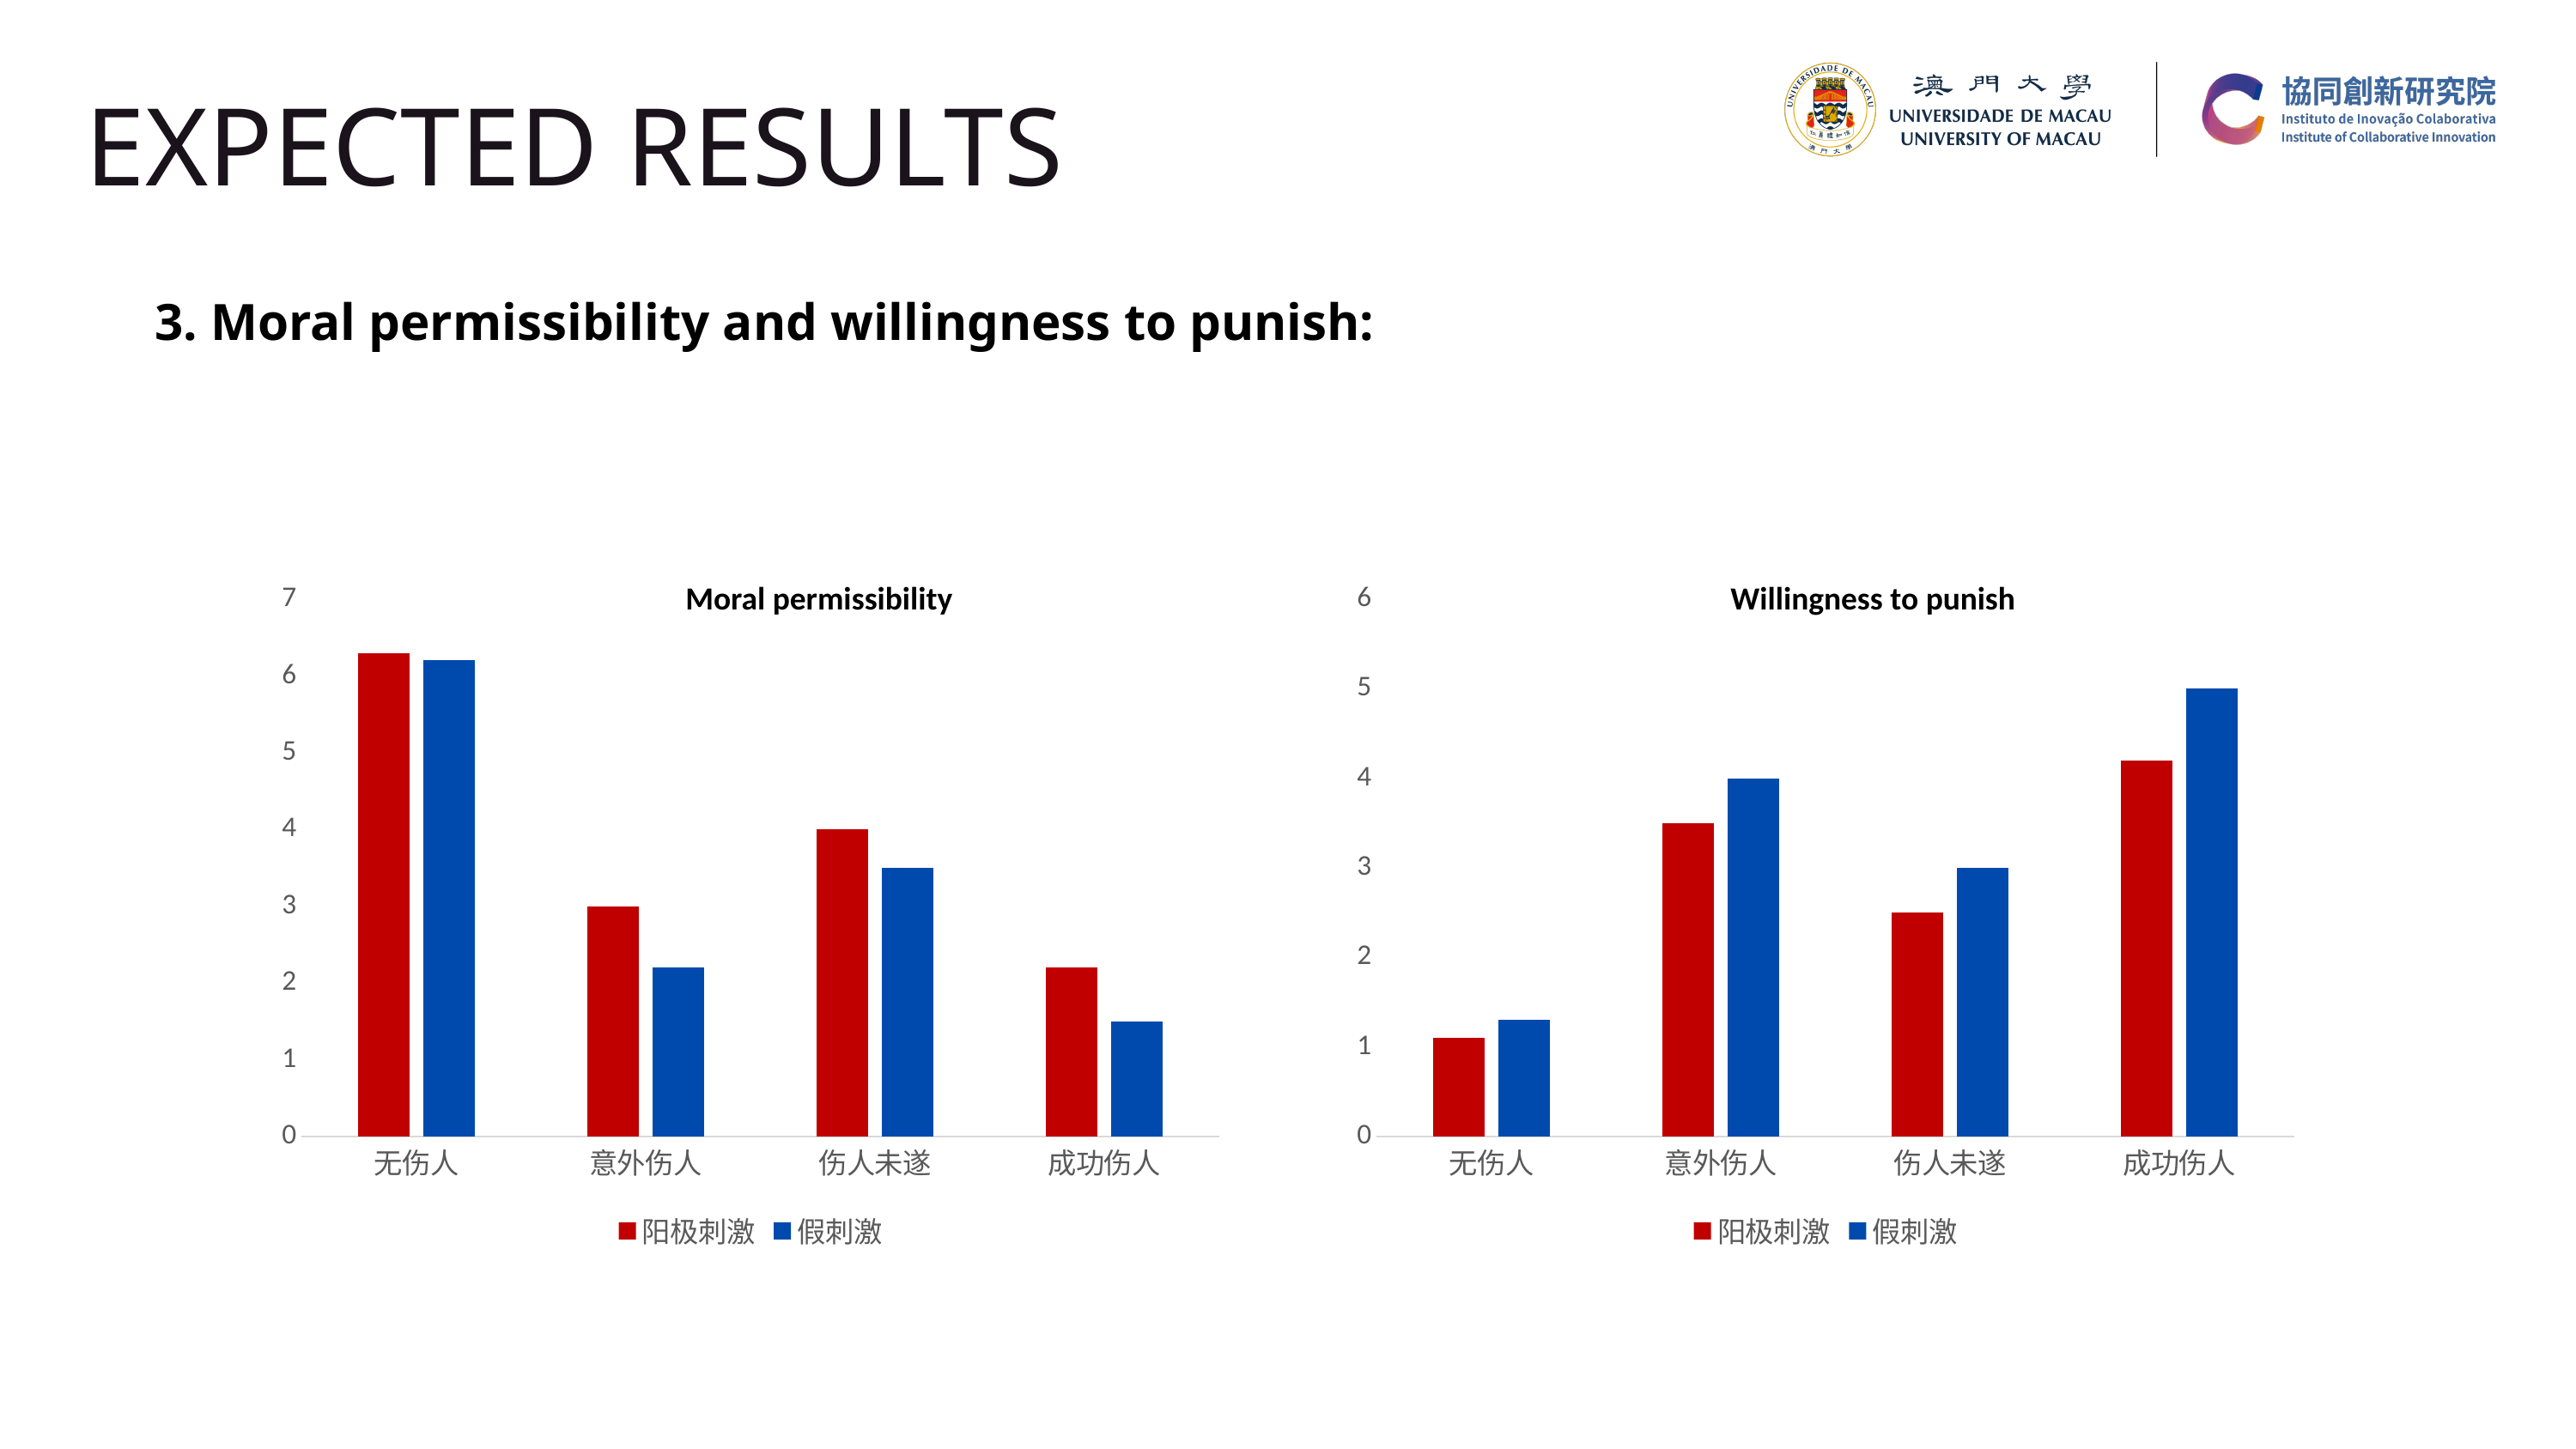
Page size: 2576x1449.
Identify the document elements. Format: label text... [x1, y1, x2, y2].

chart [1337, 571, 2314, 1258]
text_box 3. Moral permissibility and willingness to punish: [142, 283, 2576, 357]
text_box EXPECTED RESULTS [85, 55, 1457, 208]
chart [262, 571, 1239, 1258]
picture [1759, 53, 2521, 166]
